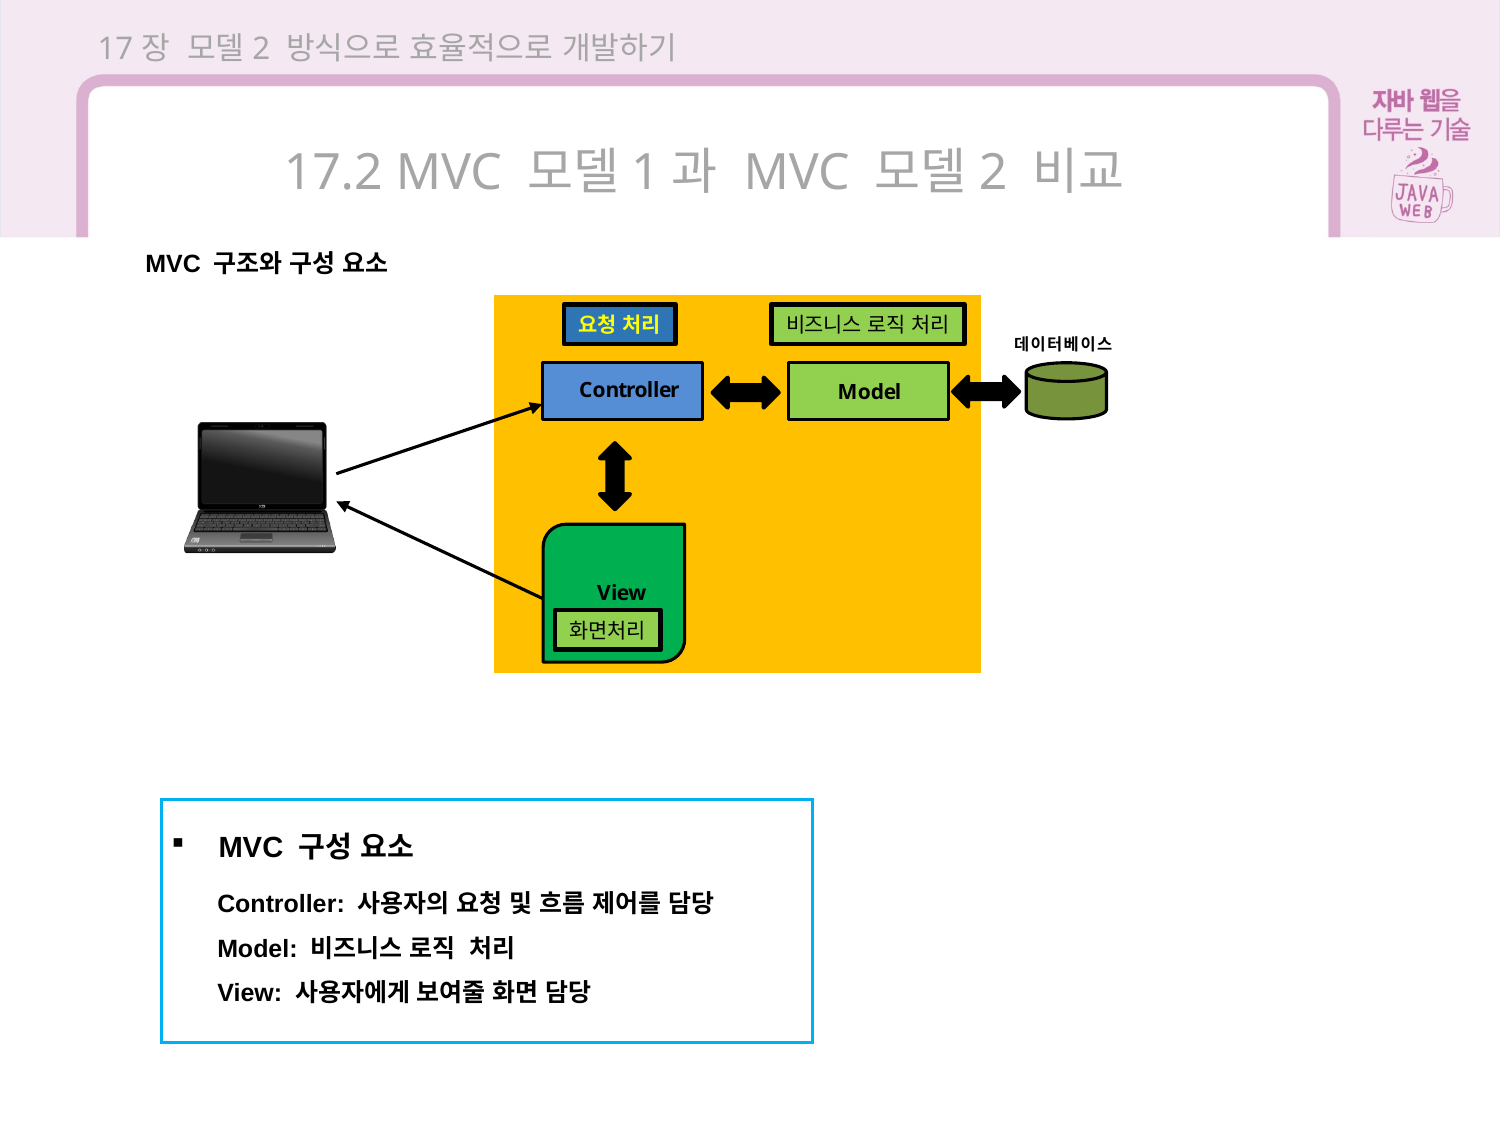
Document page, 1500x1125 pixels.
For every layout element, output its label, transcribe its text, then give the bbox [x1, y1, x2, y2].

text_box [130, 239, 1174, 777]
text_box 17장 모델2 방식으로 효율적으로 개발하기 [82, 0, 1133, 74]
picture [0, 0, 1500, 1125]
text_box 17.2 MVC 모델1과 MVC 모델2 비교 [82, 132, 1326, 208]
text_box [156, 799, 813, 1043]
